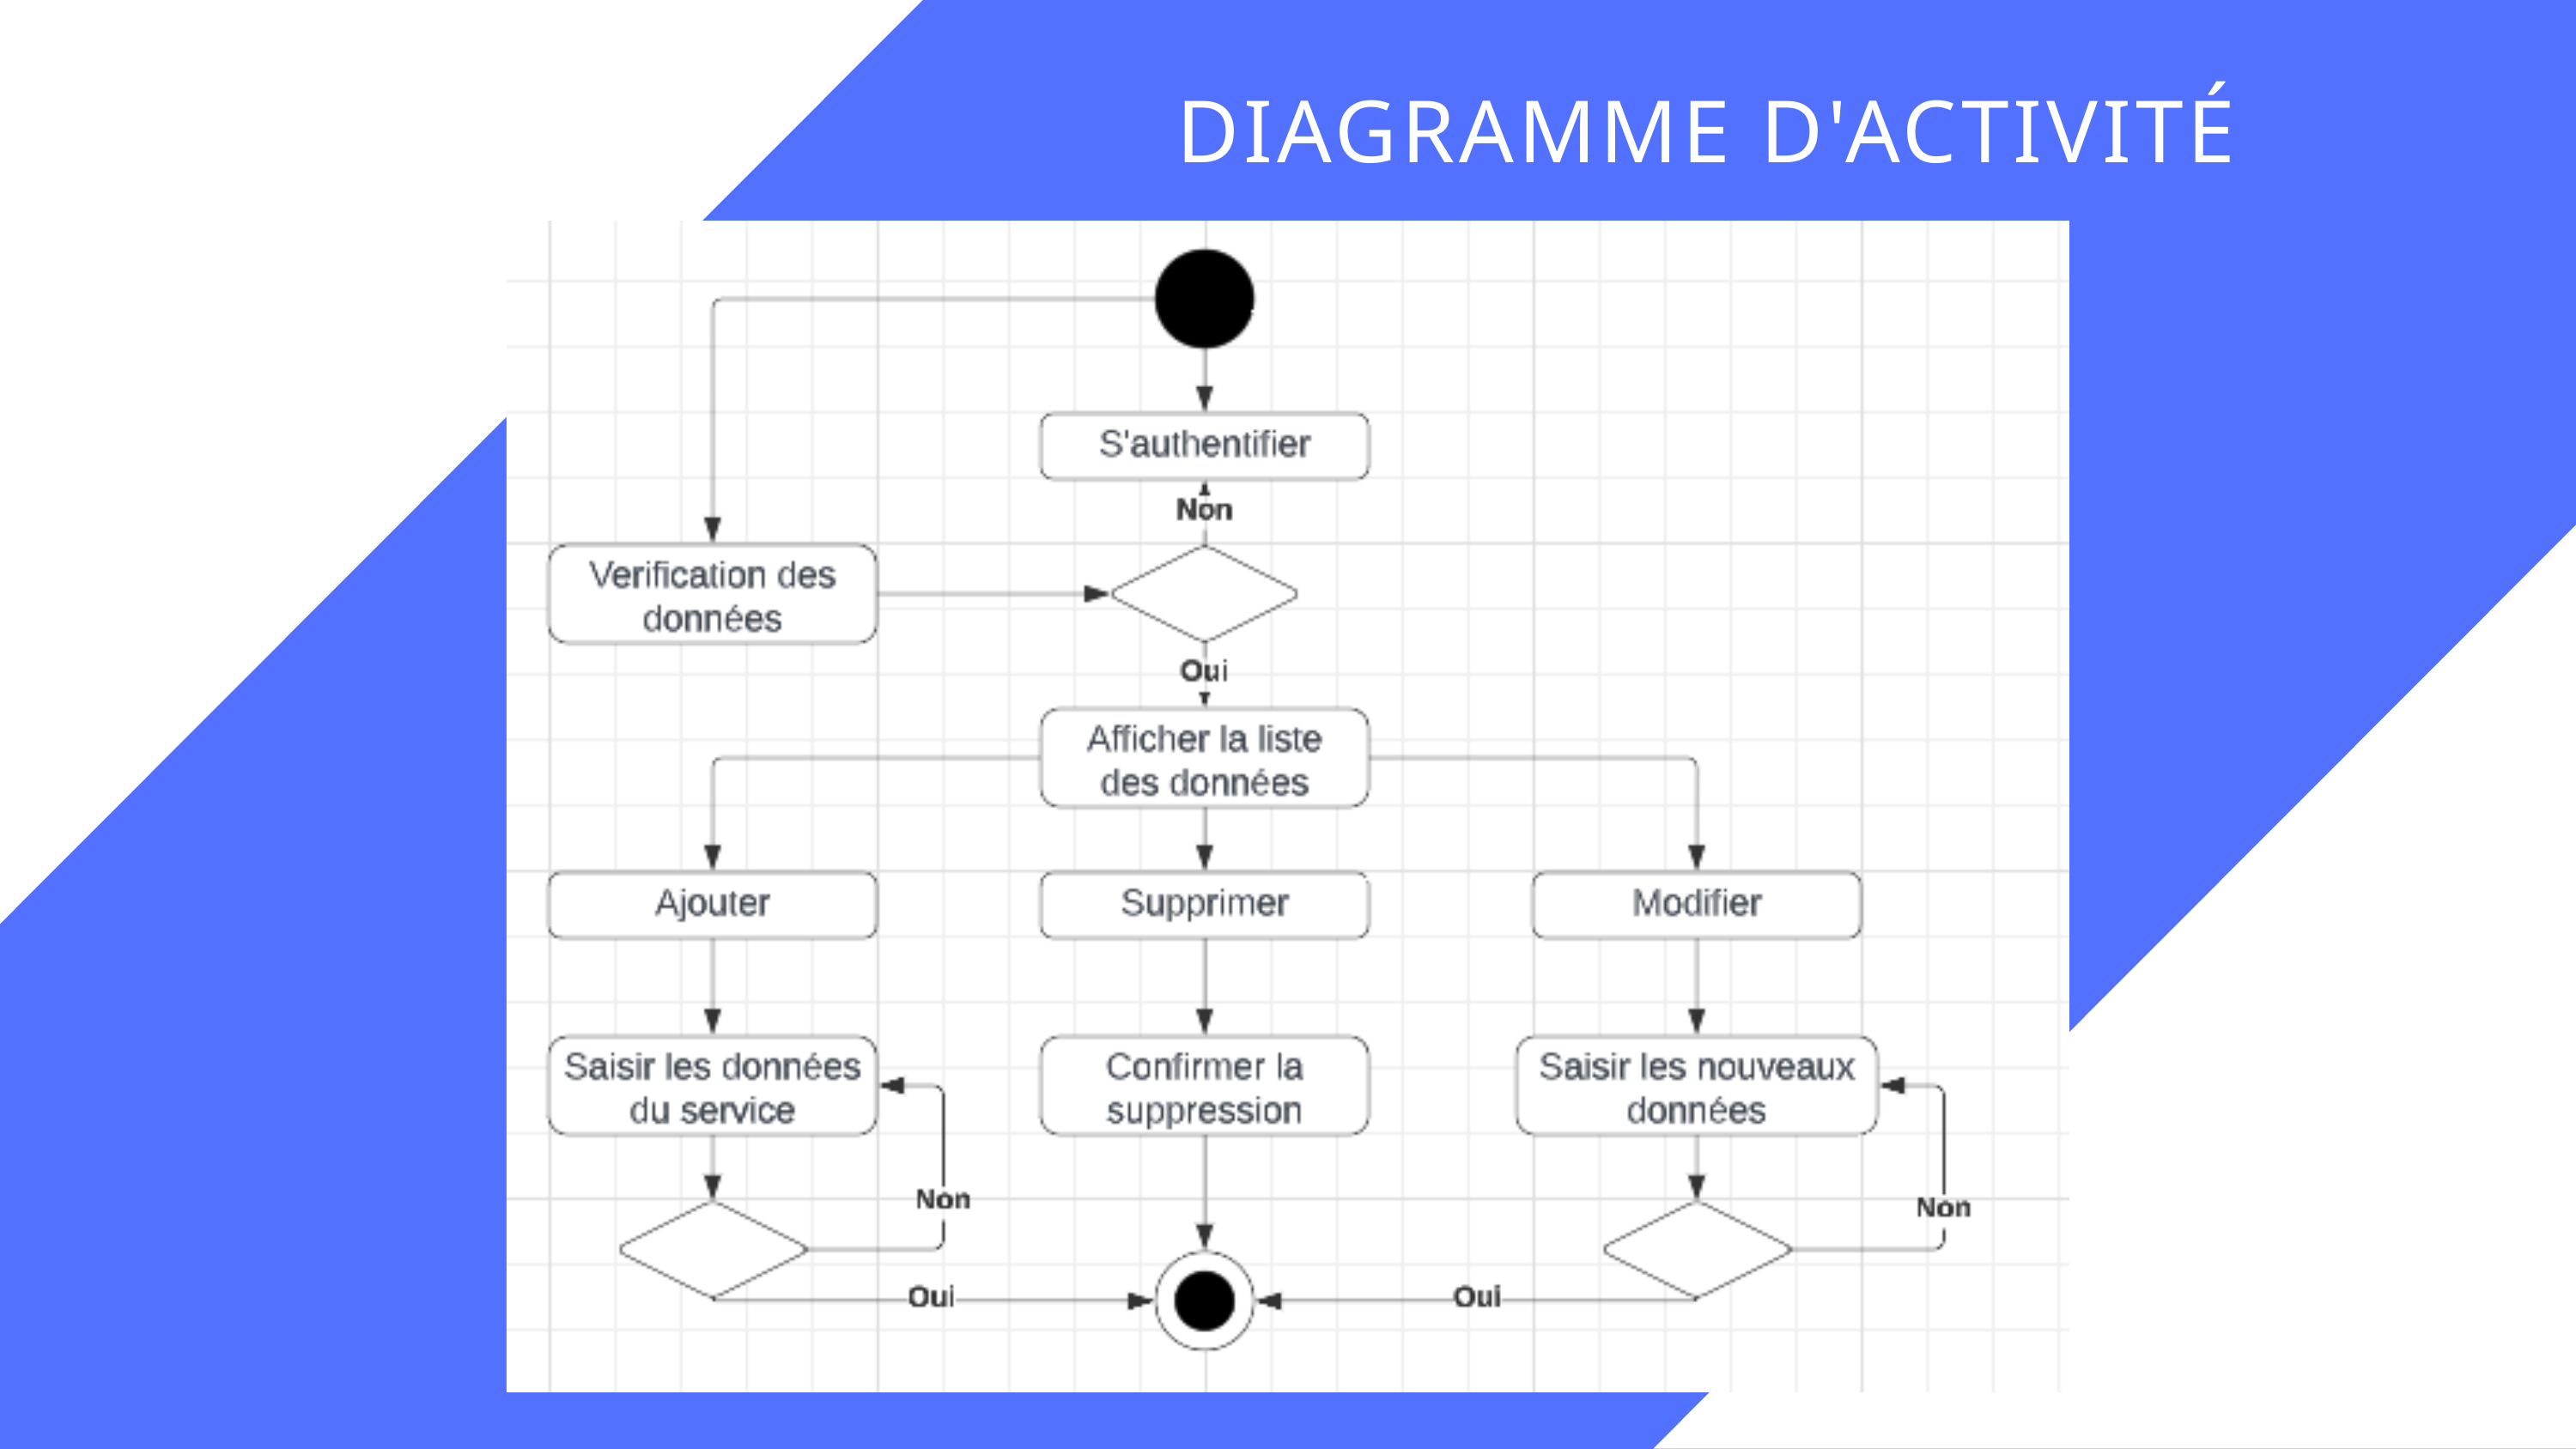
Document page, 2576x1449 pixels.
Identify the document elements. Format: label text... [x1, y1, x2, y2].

text_box DIAGRAMME D'ACTIVITÉ [927, 89, 2534, 180]
text_box [506, 221, 2069, 1393]
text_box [1652, 524, 2576, 1448]
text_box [0, 0, 924, 924]
